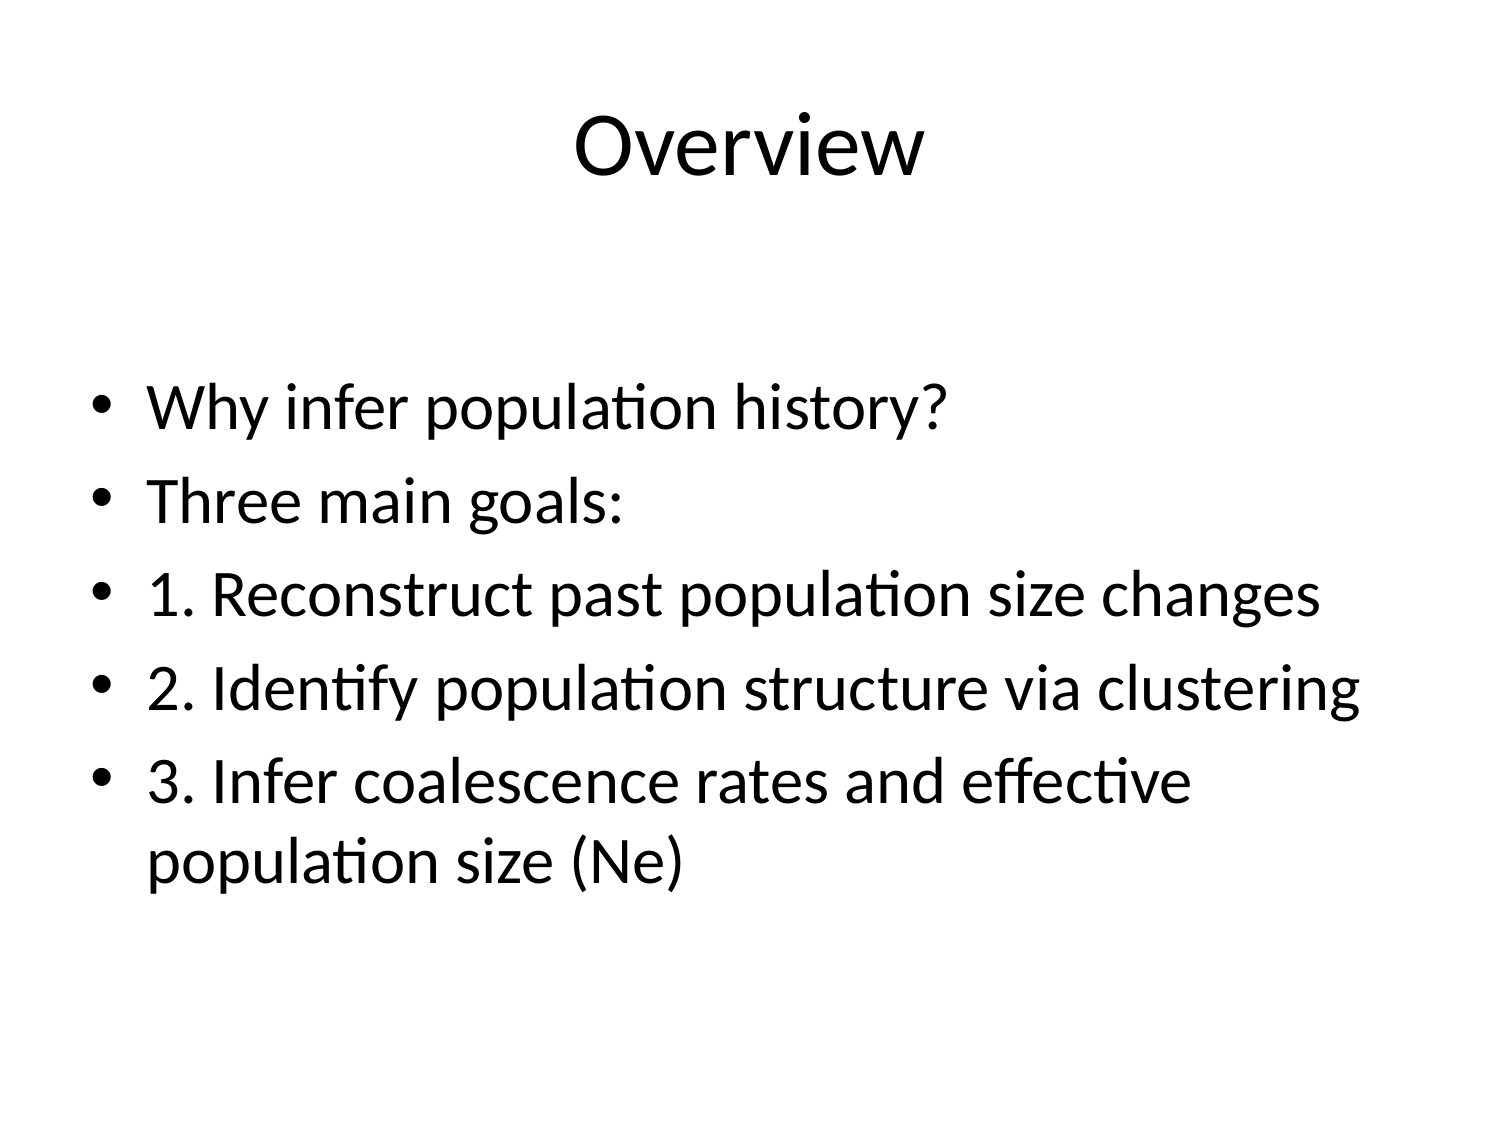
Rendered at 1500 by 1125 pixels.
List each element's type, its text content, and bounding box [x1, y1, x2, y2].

list Why infer population history? Three main goals: 1. Reconstruct past population size changes 2. Identify population structure via clustering 3. Infer coalescence rates and effective population size (Ne) [75, 262, 1425, 1005]
title Overview [75, 45, 1425, 233]
